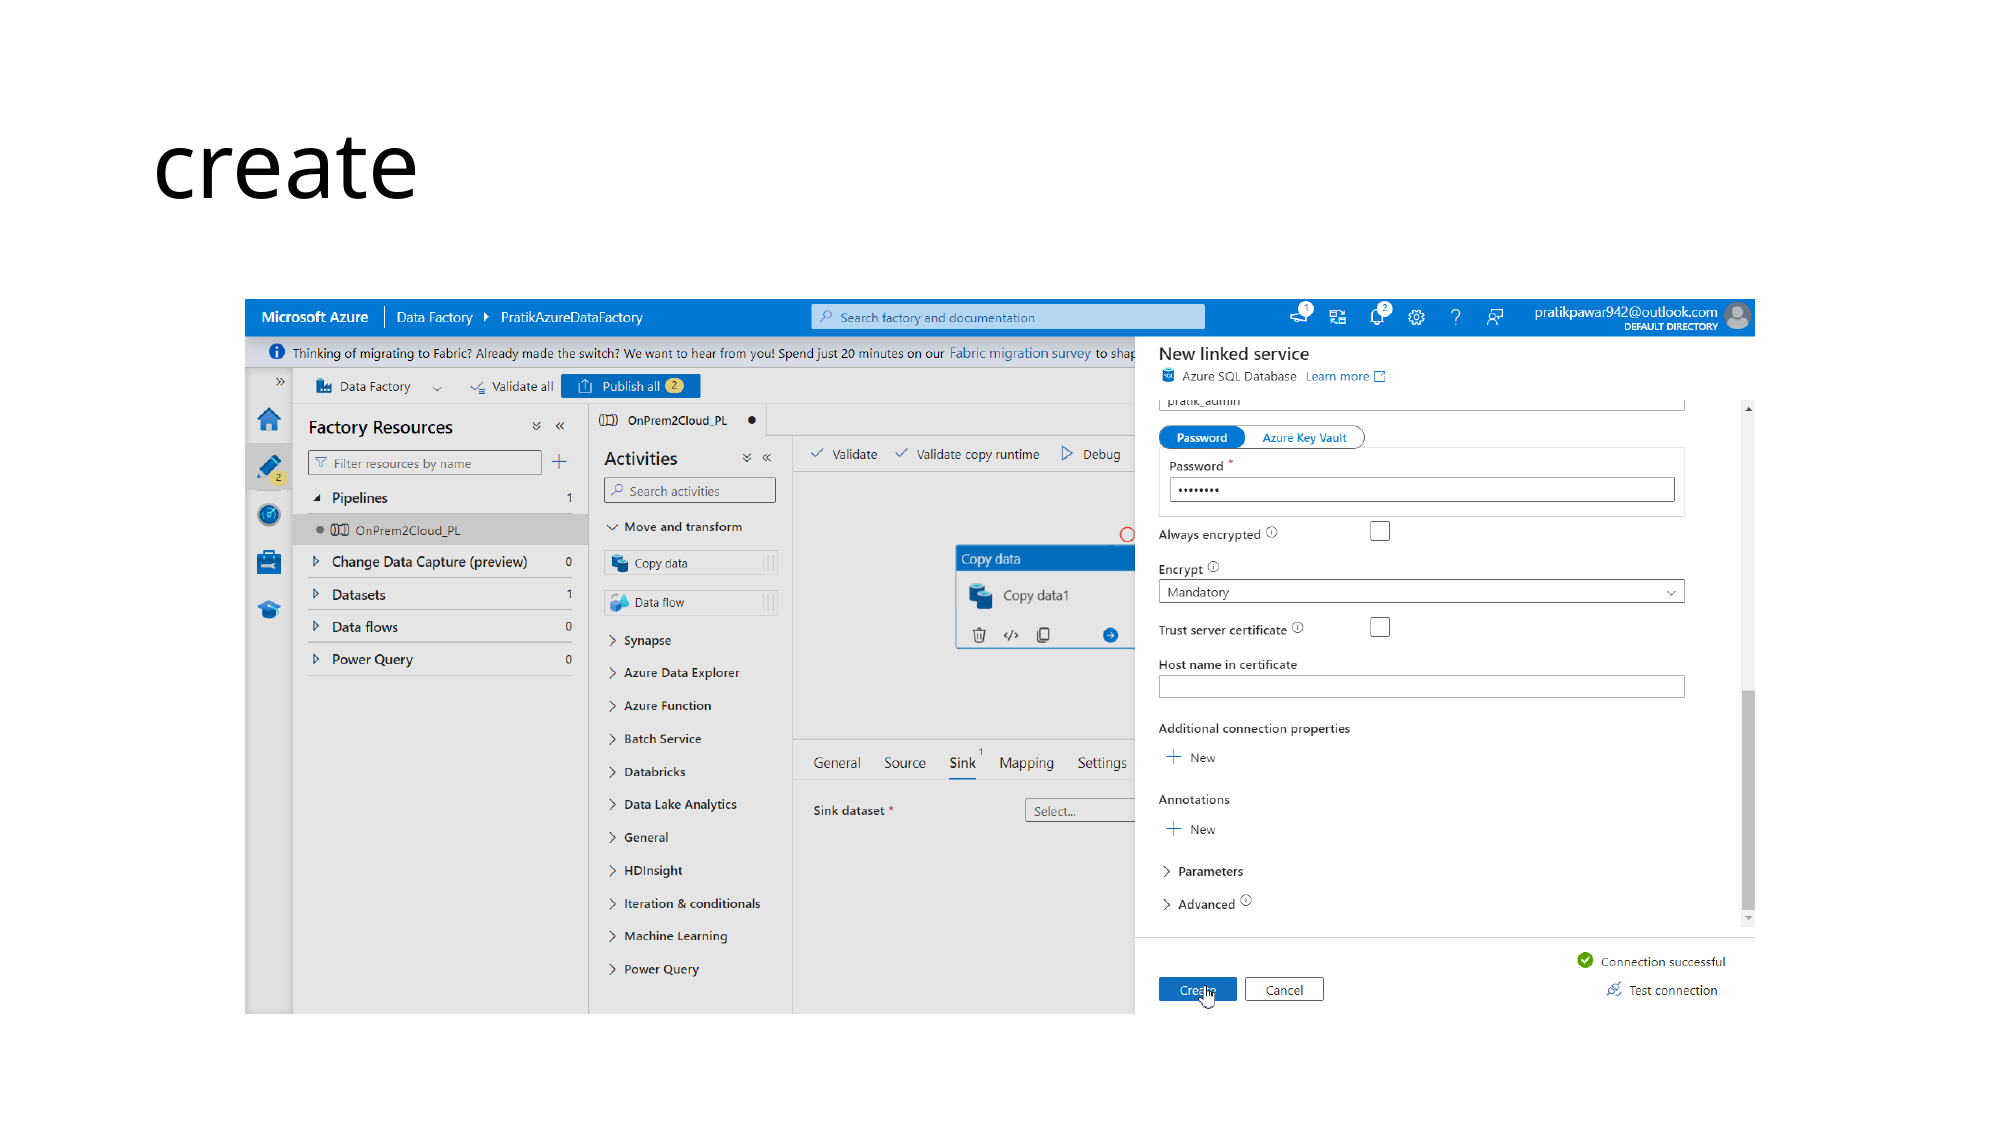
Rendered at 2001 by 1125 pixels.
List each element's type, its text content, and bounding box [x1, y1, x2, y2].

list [245, 299, 1755, 1014]
title create [137, 59, 1863, 278]
